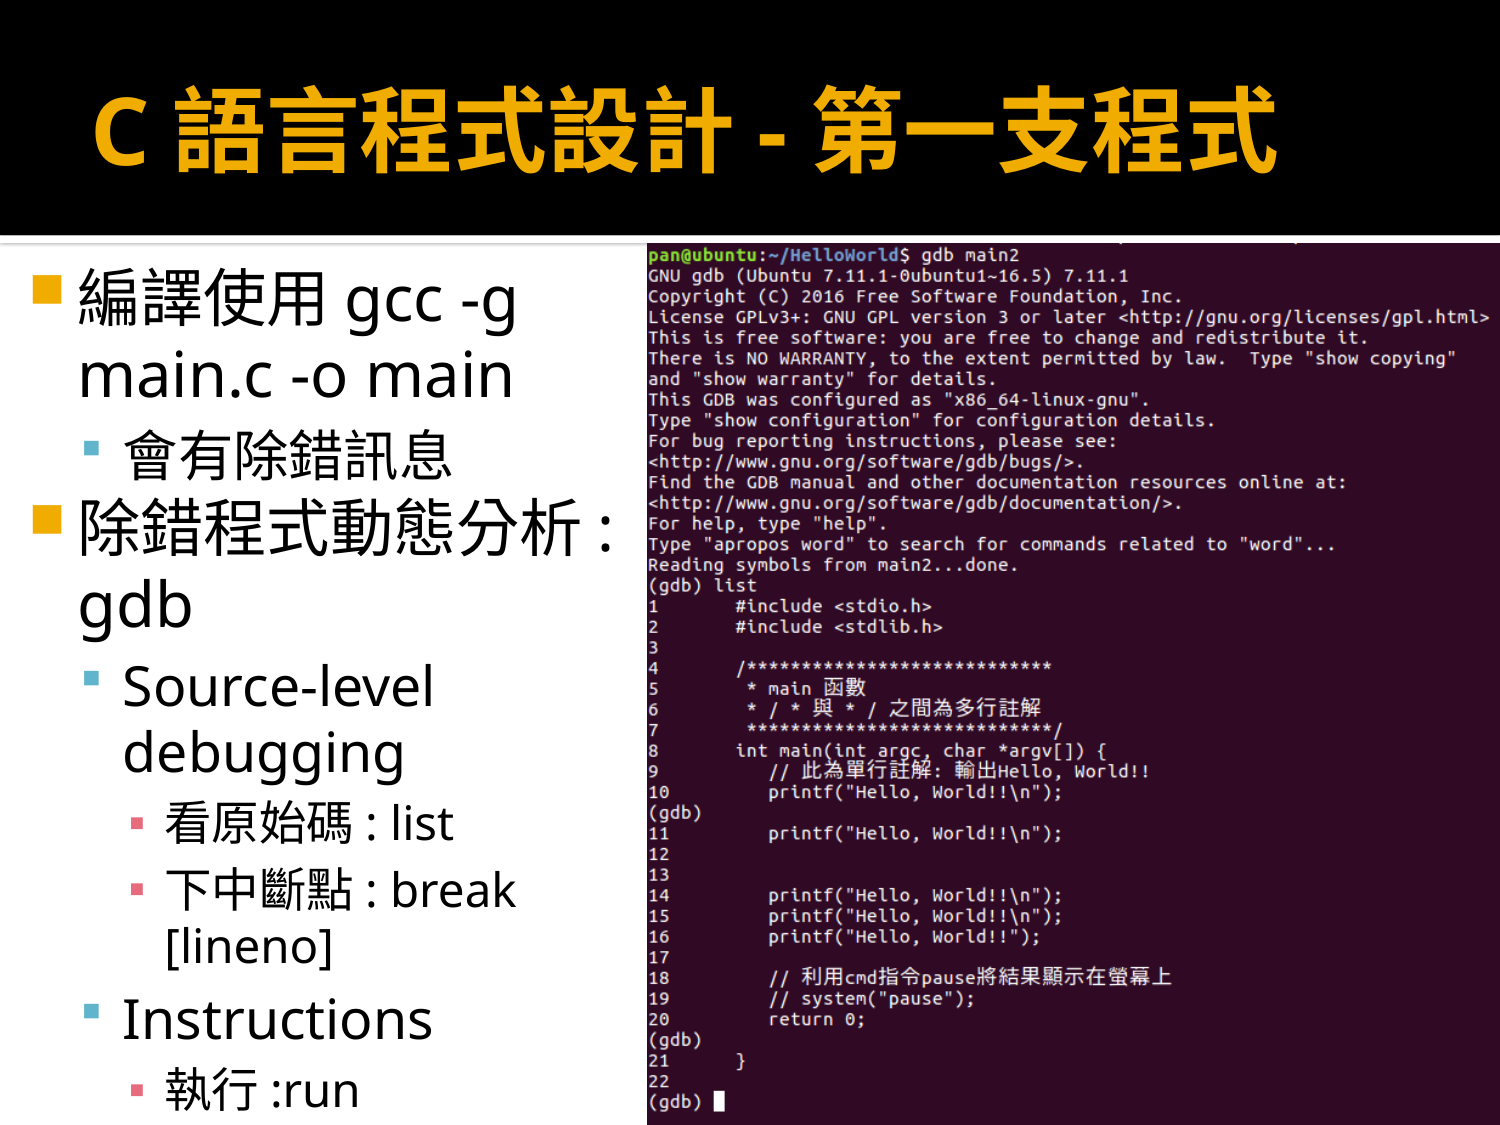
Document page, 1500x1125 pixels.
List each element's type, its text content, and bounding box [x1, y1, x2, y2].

title C語言程式設計-第一支程式 [75, 25, 1425, 231]
picture [647, 243, 1500, 1125]
list 編譯使用gcc -g main.c -o main 會有除錯訊息 除錯程式動態分析: gdb Source-level debugging 看原始碼: list 下中斷點: break [lineno] Instructions 執行:run [0, 243, 644, 1125]
